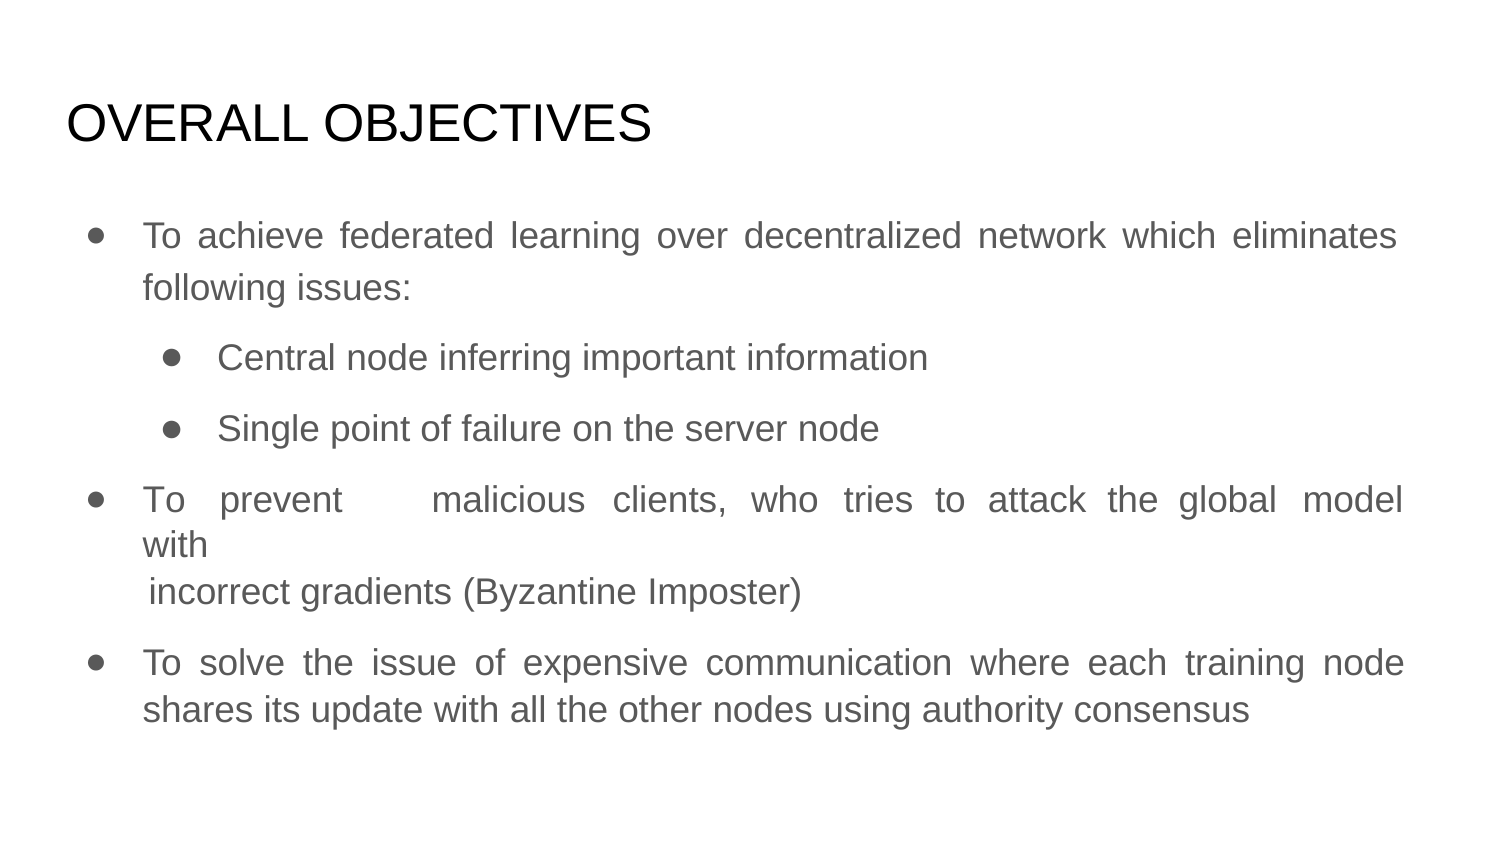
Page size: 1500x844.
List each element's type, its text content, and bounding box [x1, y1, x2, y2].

title OVERALL OBJECTIVES [51, 72, 1449, 167]
list To achieve federated learning over decentralized network which eliminates following issues: Central node inferring important information Single point of failure on the server node To prevent malicious clients, who tries to attack the global model with incorrect gradients (Byzantine Imposter) To solve the issue of expensive communication where each training node shares its update with all the other nodes using authority consensus [51, 189, 1449, 746]
